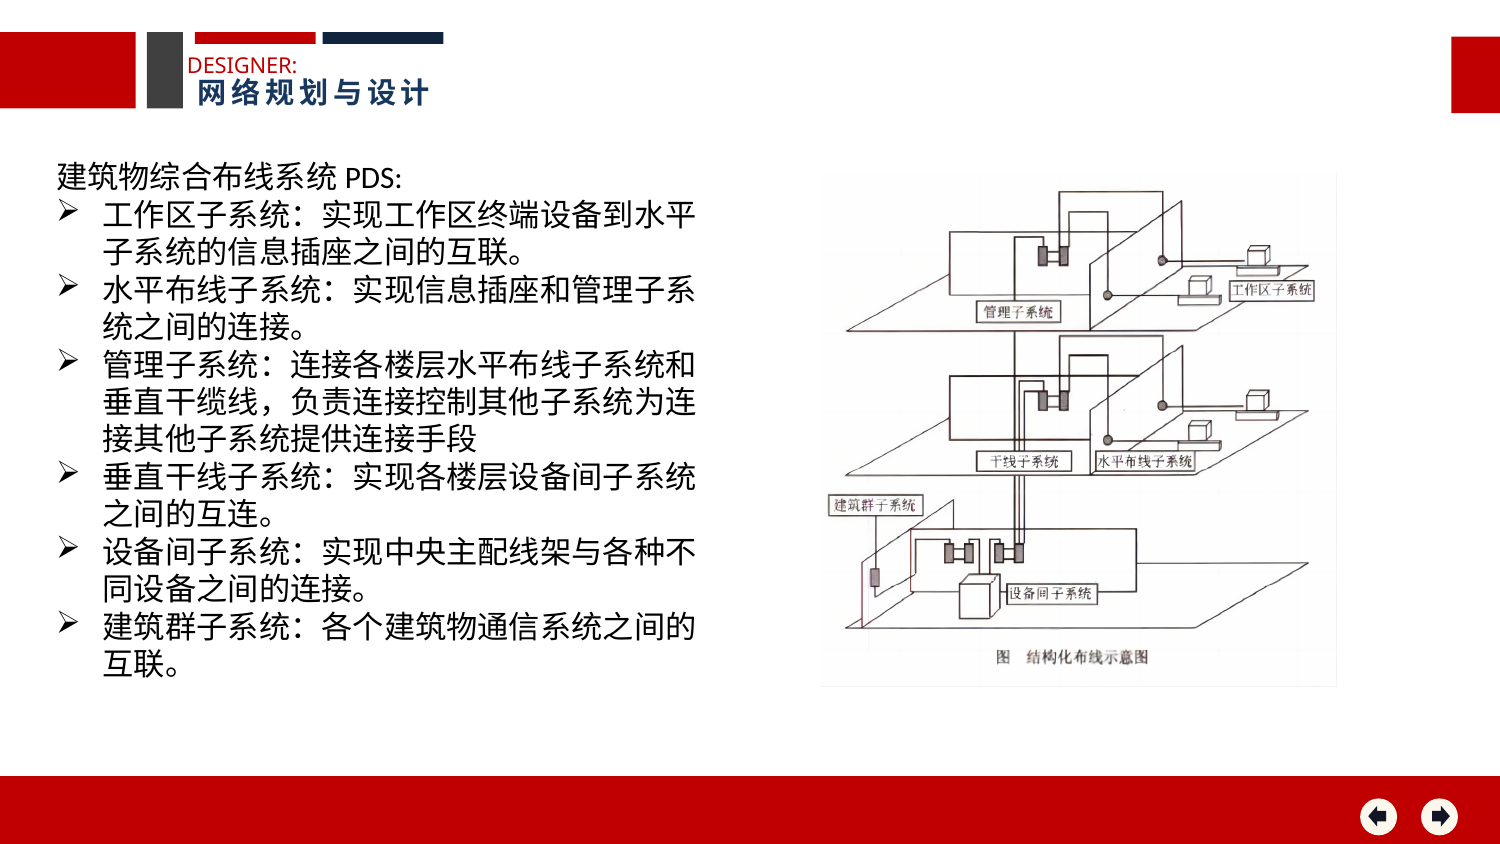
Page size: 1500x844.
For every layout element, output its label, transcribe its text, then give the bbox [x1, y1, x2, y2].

picture [820, 173, 1337, 688]
text_box 建筑物综合布线系统PDS: 工作区子系统：实现工作区终端设备到水平子系统的信息插座之间的互联。 水平布线子系统：实现信息插座和管理子系统之间的连接。 管理子系统：连接各楼层水平布线子系统和垂直干缆线，负责连接控制其他子系统为连接其他子系统提供连接手段 垂直干线子系统：实现各楼层设备间子系统之间的互连。 设备间子系统：实现中央主配线架与各种不同设备之间的连接。 建筑群子系统：各个建筑物通信系统之间的互联。 [41, 150, 737, 690]
text_box 网络规划与设计 [183, 67, 683, 118]
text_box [194, 31, 444, 45]
text_box DESIGNER: [172, 43, 313, 85]
